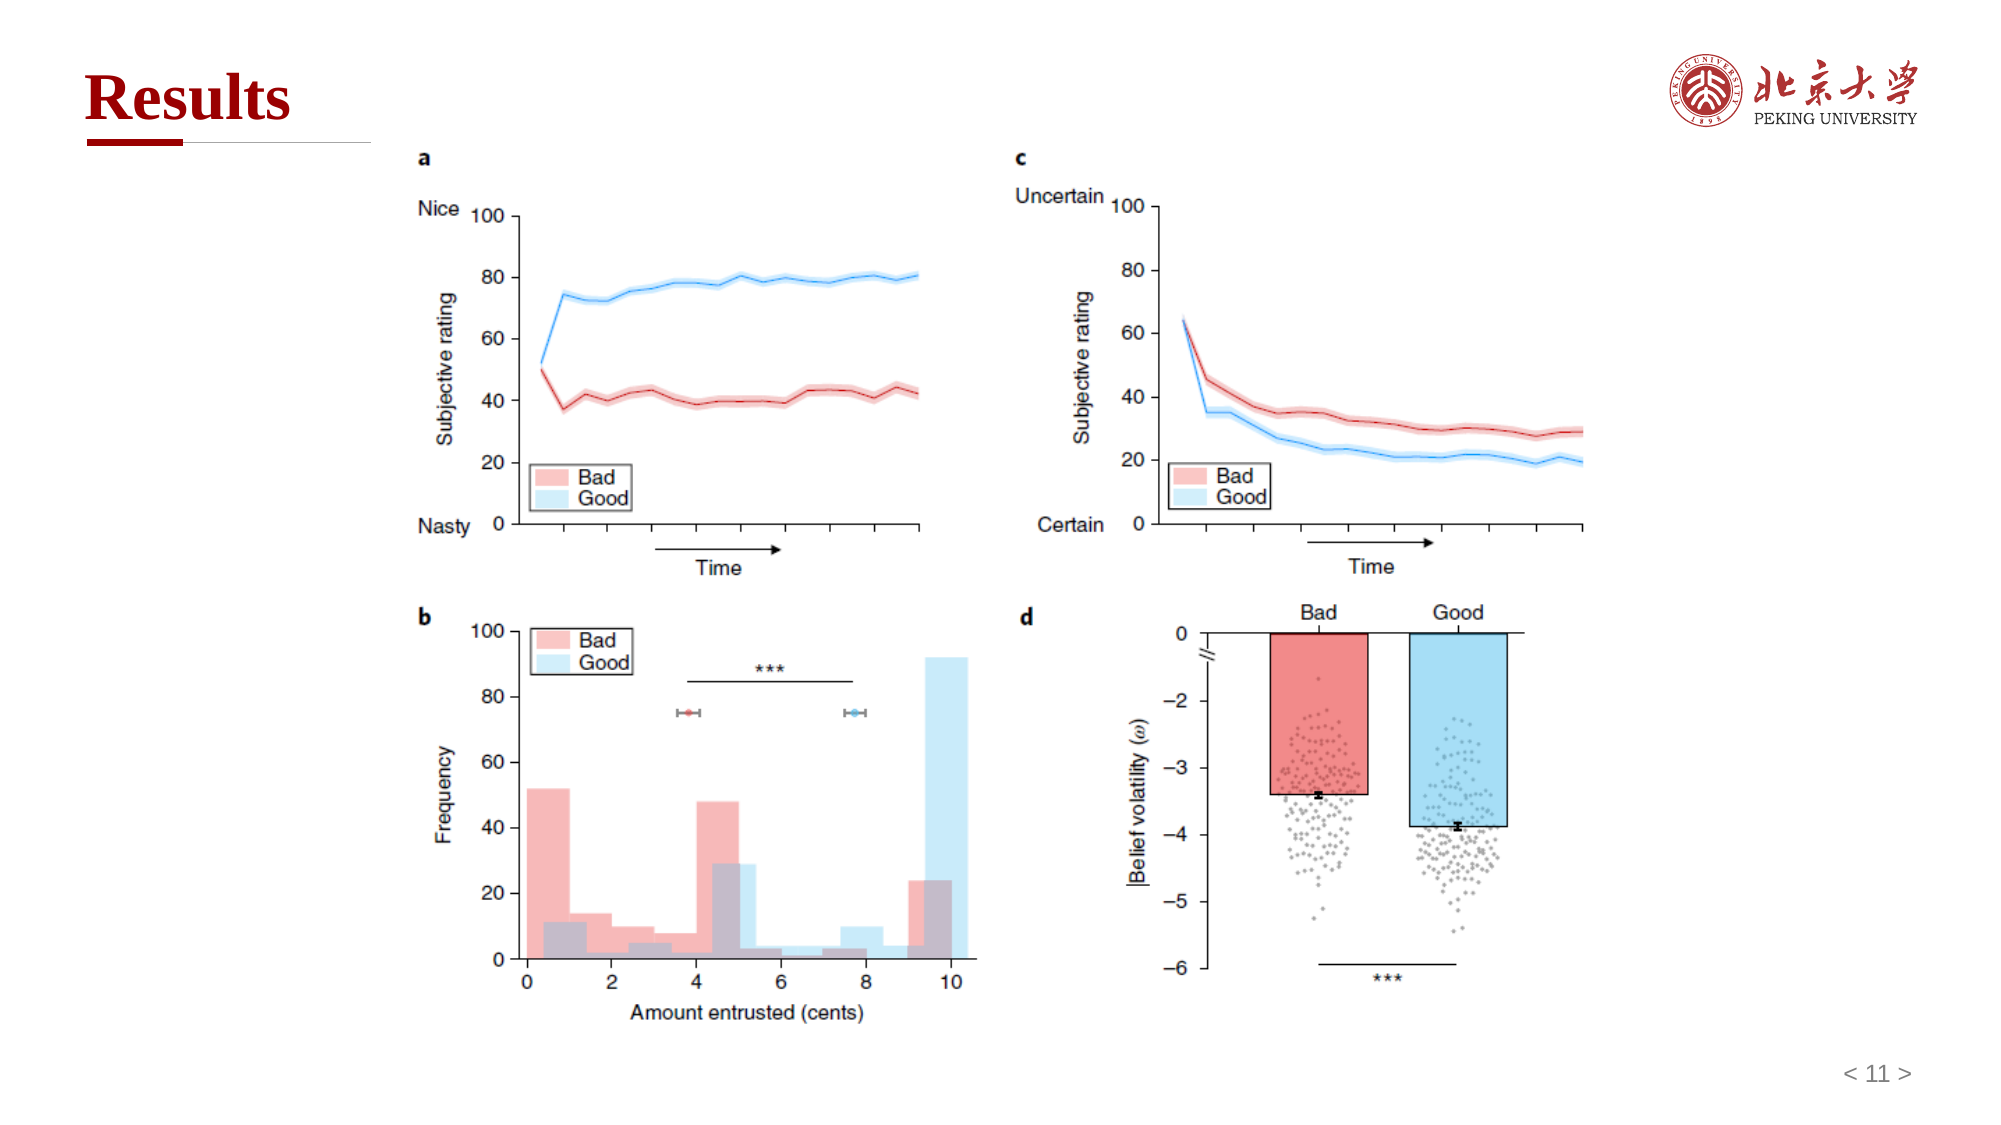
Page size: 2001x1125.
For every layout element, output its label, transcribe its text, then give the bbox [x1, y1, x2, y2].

picture [371, 128, 1628, 1049]
slide_number < 11 > [1477, 1048, 1928, 1097]
text_box Results [69, 46, 1157, 149]
